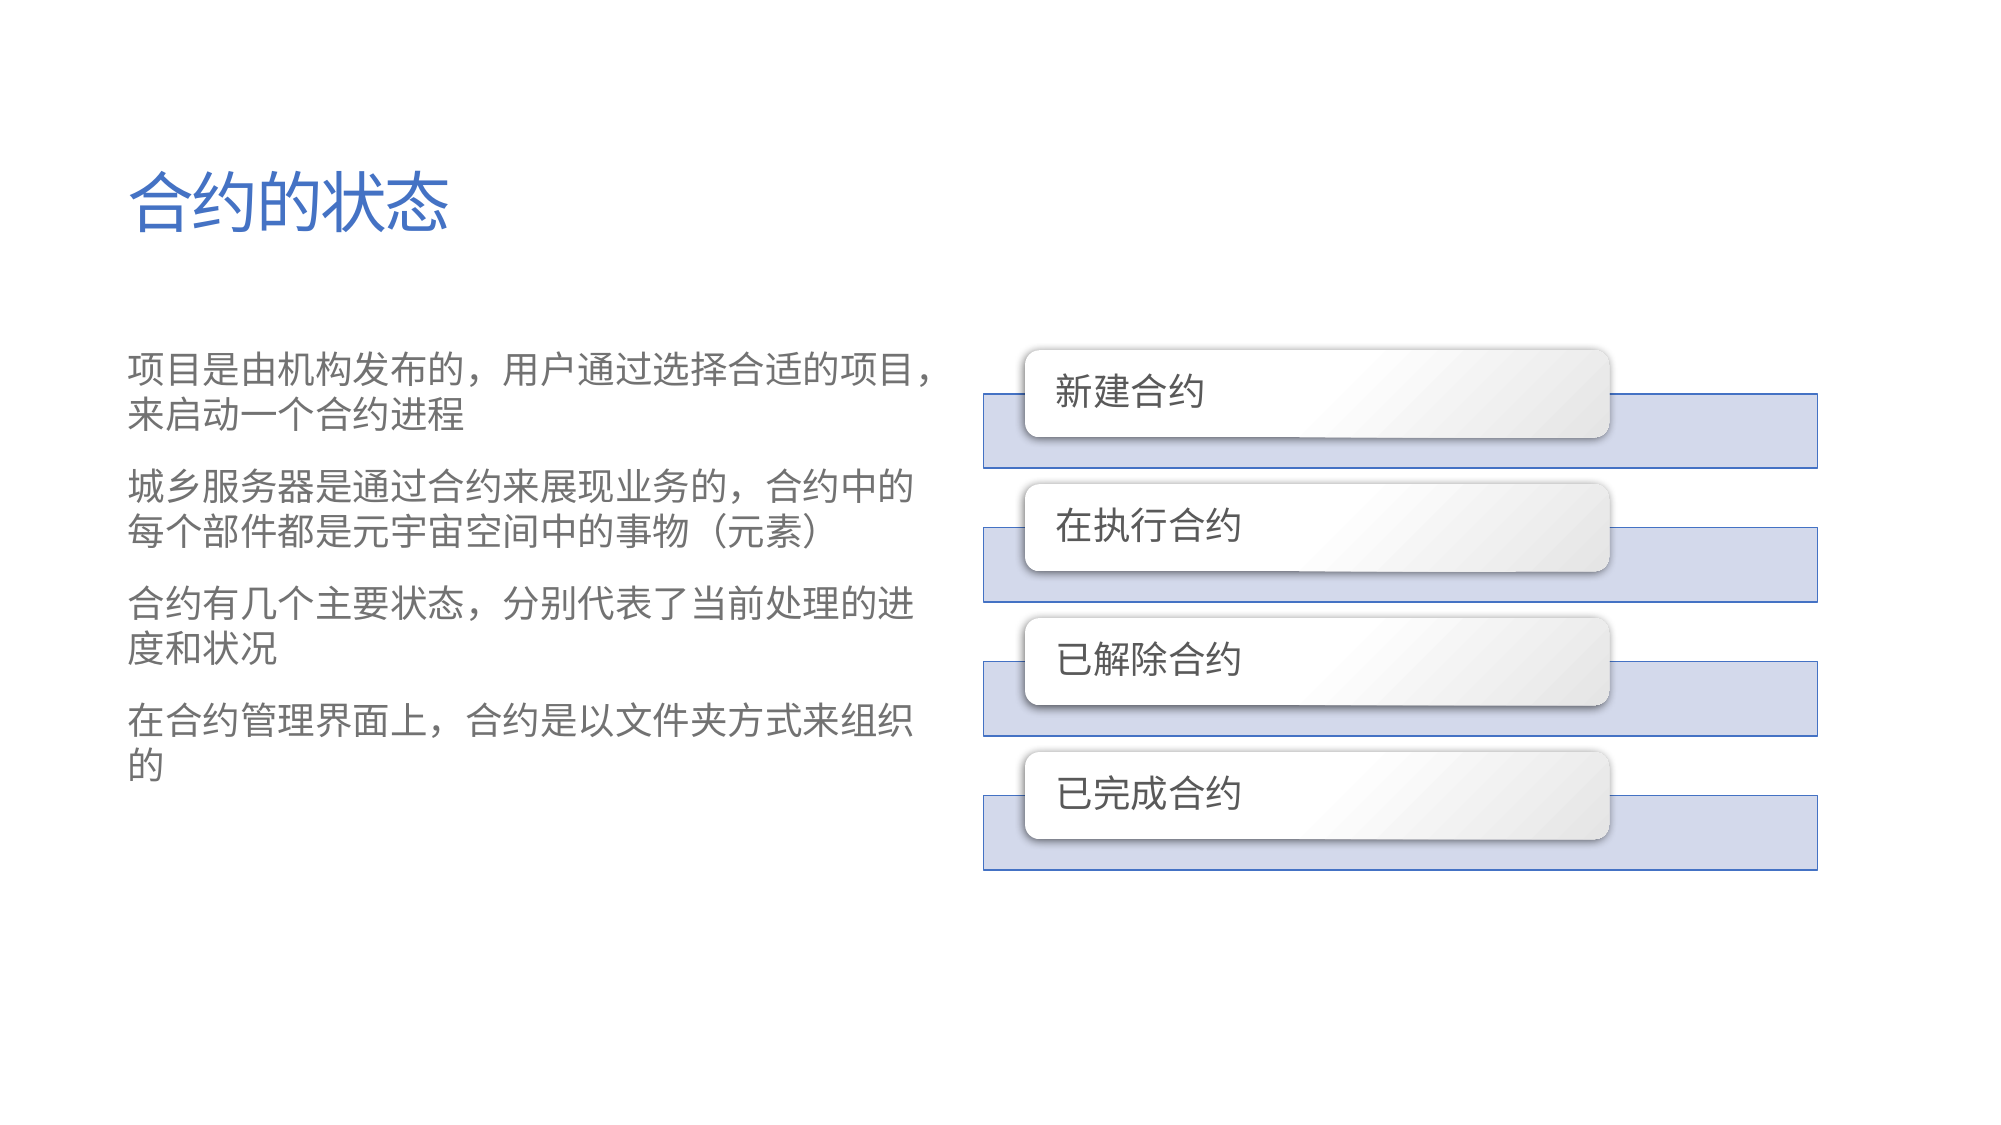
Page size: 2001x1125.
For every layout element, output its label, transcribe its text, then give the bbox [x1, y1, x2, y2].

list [983, 338, 1818, 883]
title 合约的状态 [112, 112, 1818, 303]
list 项目是由机构发布的，用户通过选择合适的项目，来启动一个合约进程 城乡服务器是通过合约来展现业务的，合约中的每个部件都是元宇宙空间中的事物（元素） 合约有几个主要状态，分别代表了当前处理的进度和状况 在合约管理界面上，合约是以文件夹方式来组织的 [112, 338, 948, 882]
